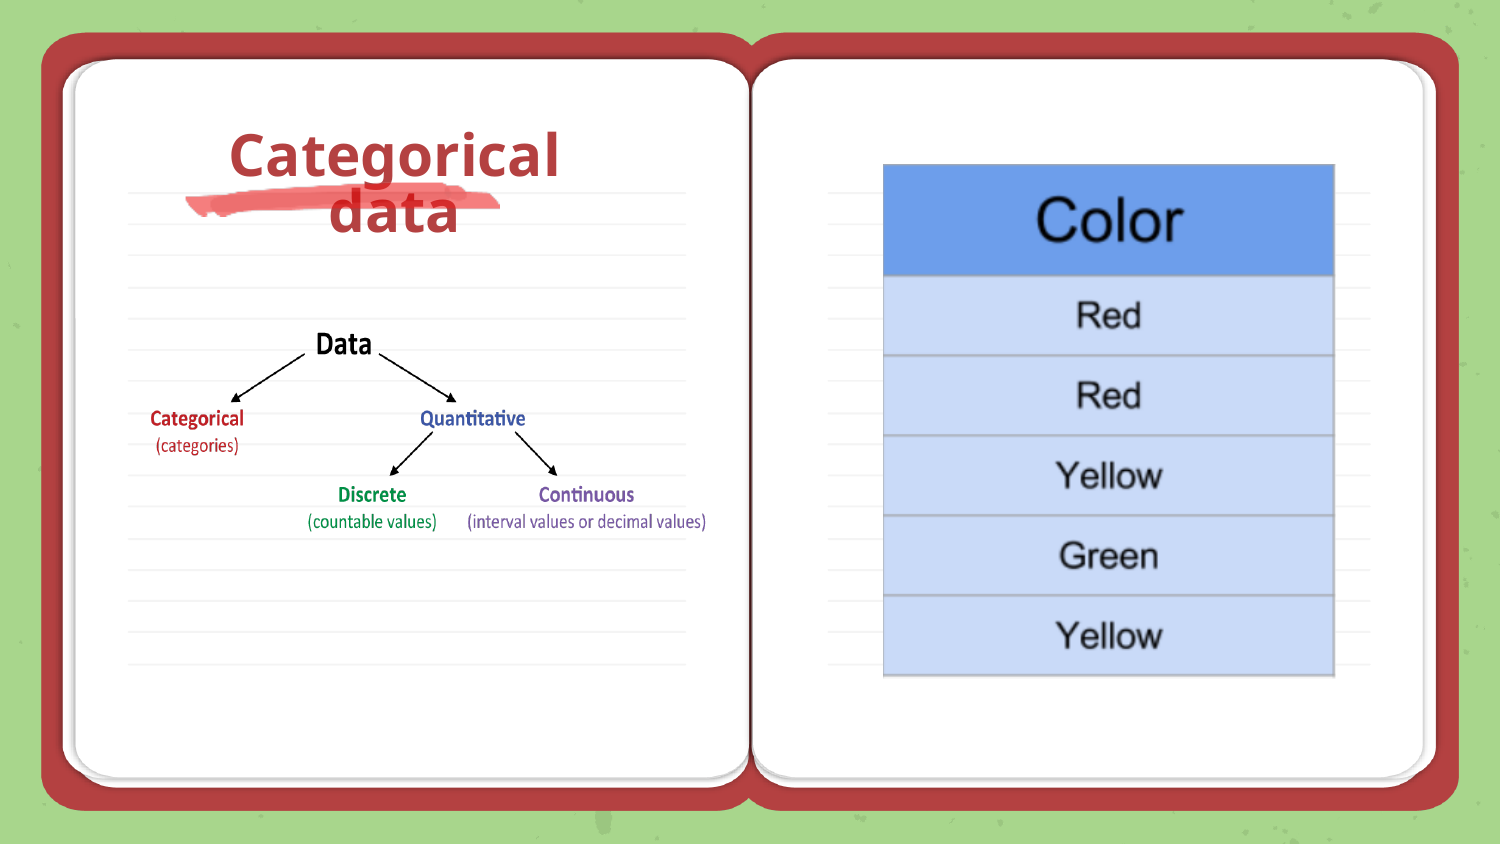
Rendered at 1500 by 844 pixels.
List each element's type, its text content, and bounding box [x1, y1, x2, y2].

picture [38, 32, 1459, 811]
title Categorical data [164, 116, 626, 171]
